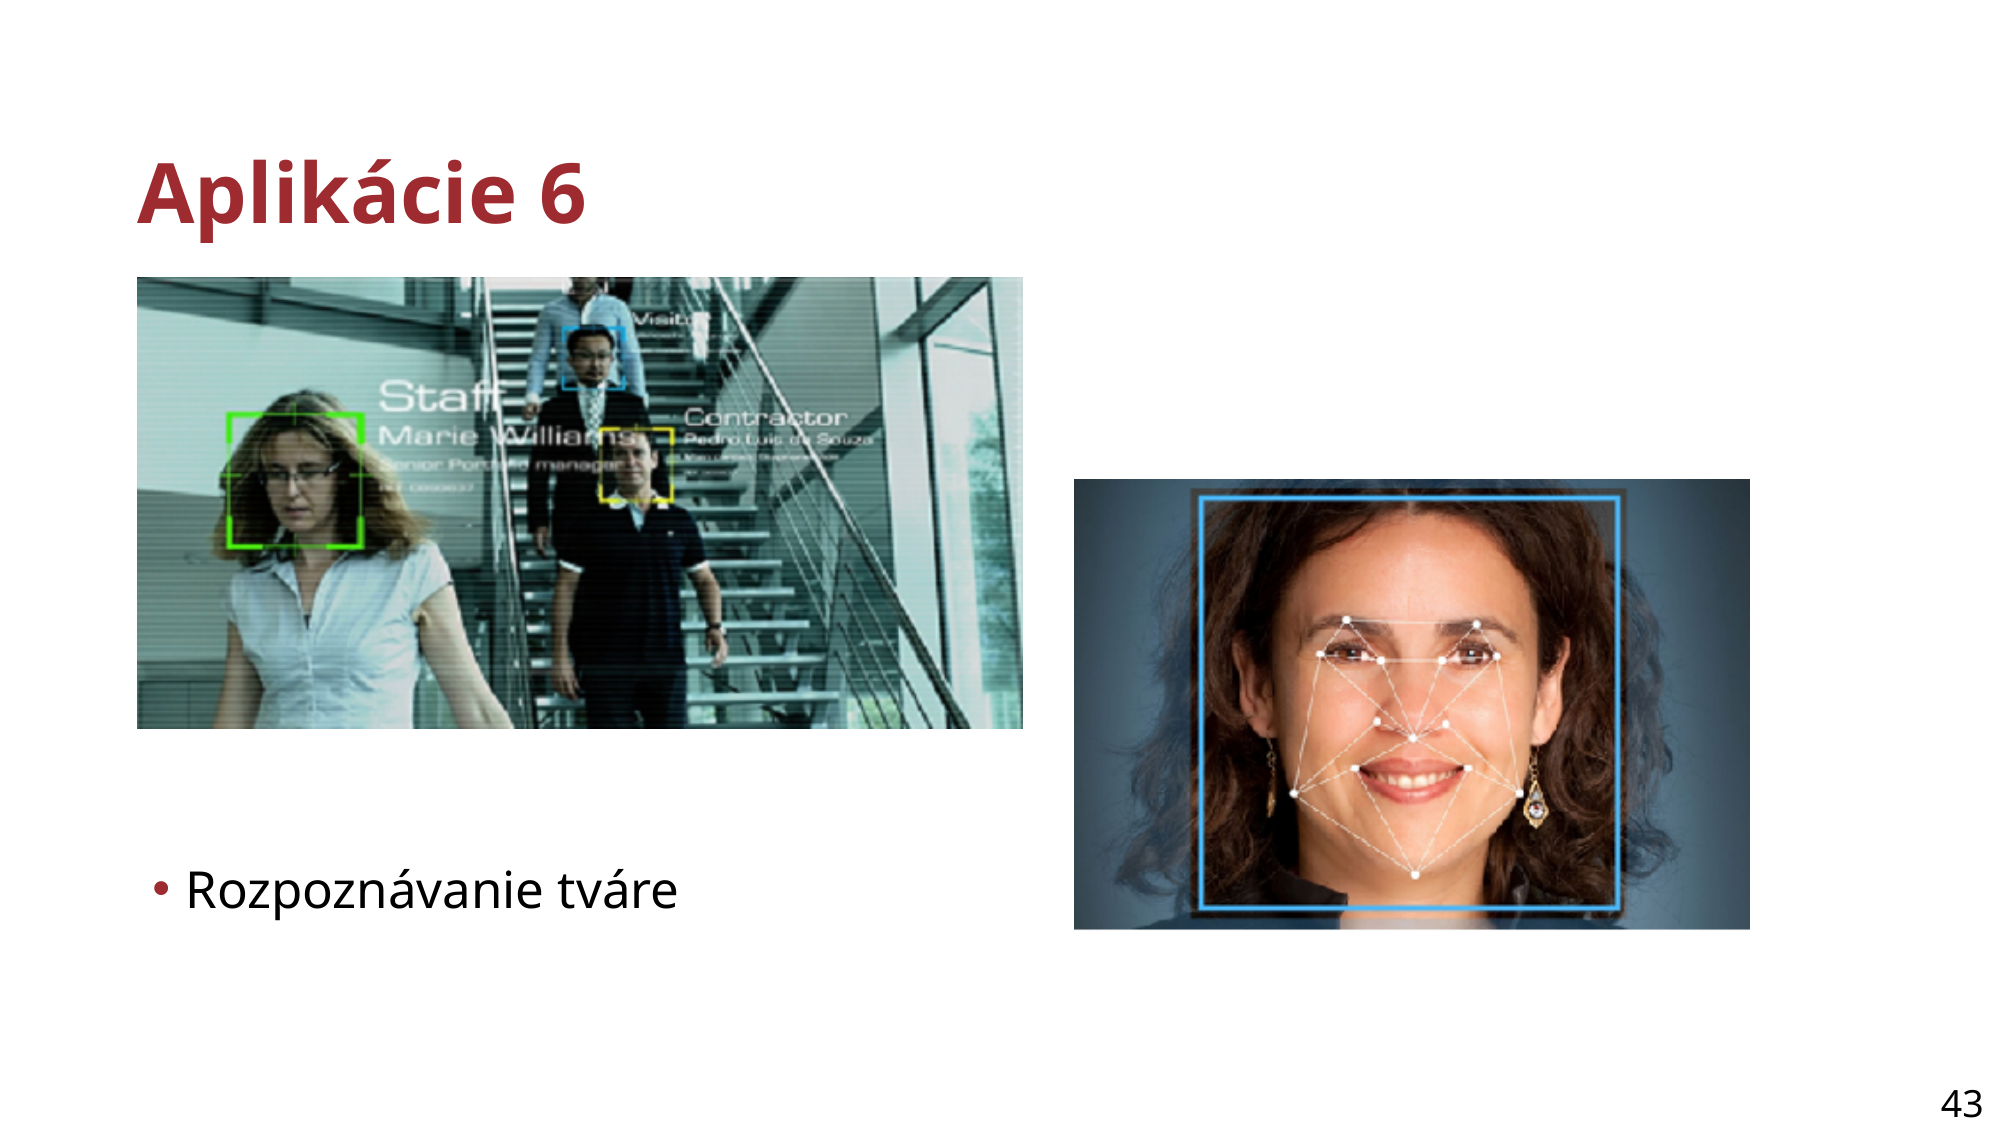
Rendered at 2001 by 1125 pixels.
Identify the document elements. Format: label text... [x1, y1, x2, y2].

picture [1074, 479, 1750, 932]
list Rozpoznávanie tváre [137, 299, 1863, 930]
picture [137, 277, 1023, 729]
title Aplikácie 6 [137, 116, 1717, 278]
